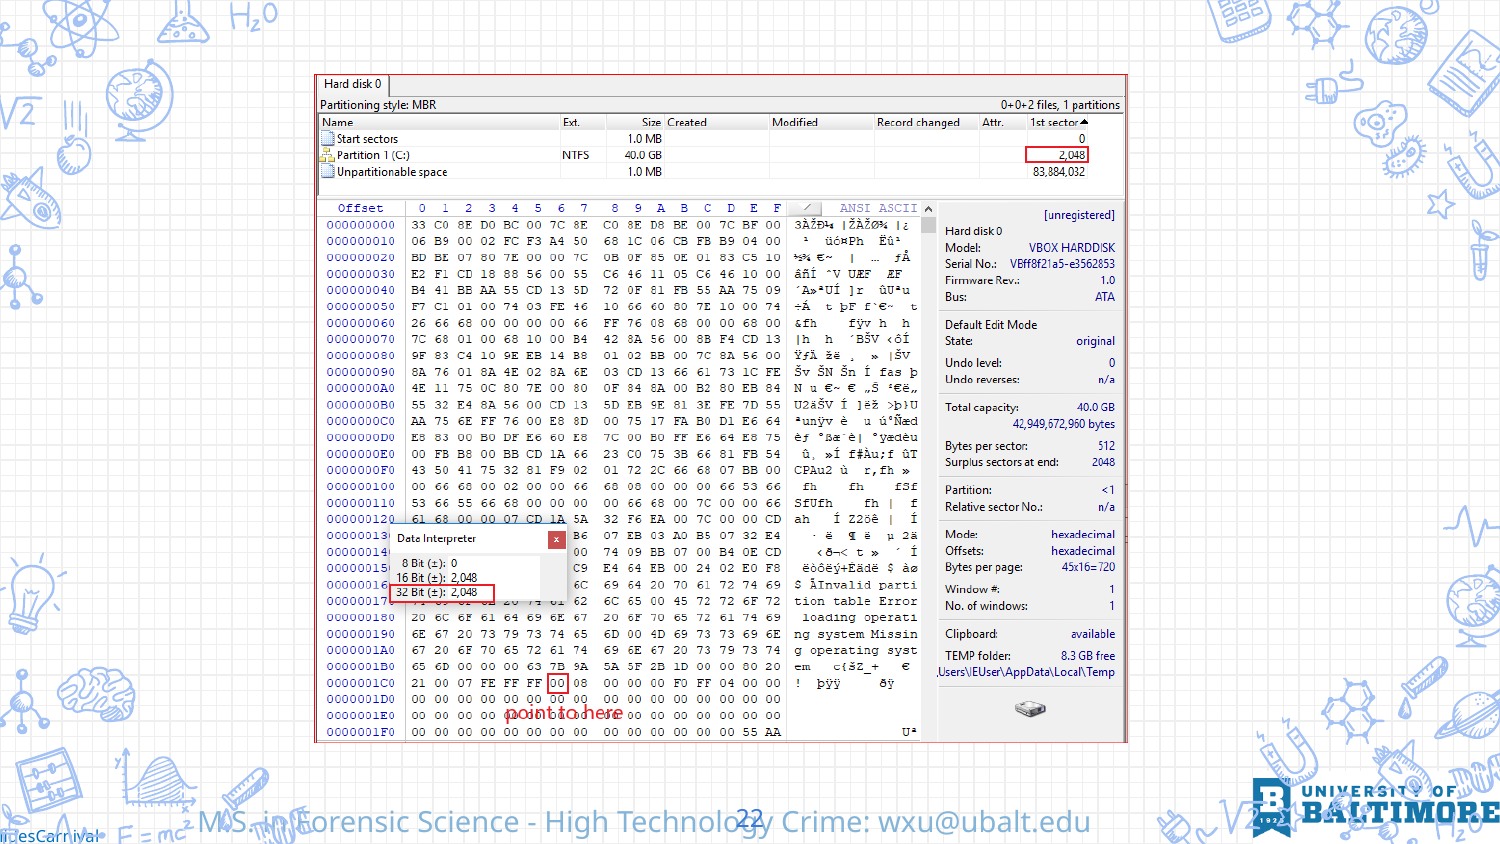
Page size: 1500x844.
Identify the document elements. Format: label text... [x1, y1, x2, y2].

picture [1283, 771, 1308, 783]
picture [1354, 819, 1361, 827]
picture [1408, 786, 1417, 792]
picture [1342, 796, 1349, 806]
picture [313, 73, 1128, 743]
picture [1253, 771, 1500, 844]
picture [1481, 771, 1489, 788]
picture [1471, 771, 1479, 786]
picture [1381, 771, 1421, 792]
picture [1375, 780, 1390, 791]
picture [1388, 823, 1396, 835]
slide_number 22 [705, 796, 795, 844]
picture [1405, 773, 1430, 800]
picture [1479, 779, 1483, 790]
